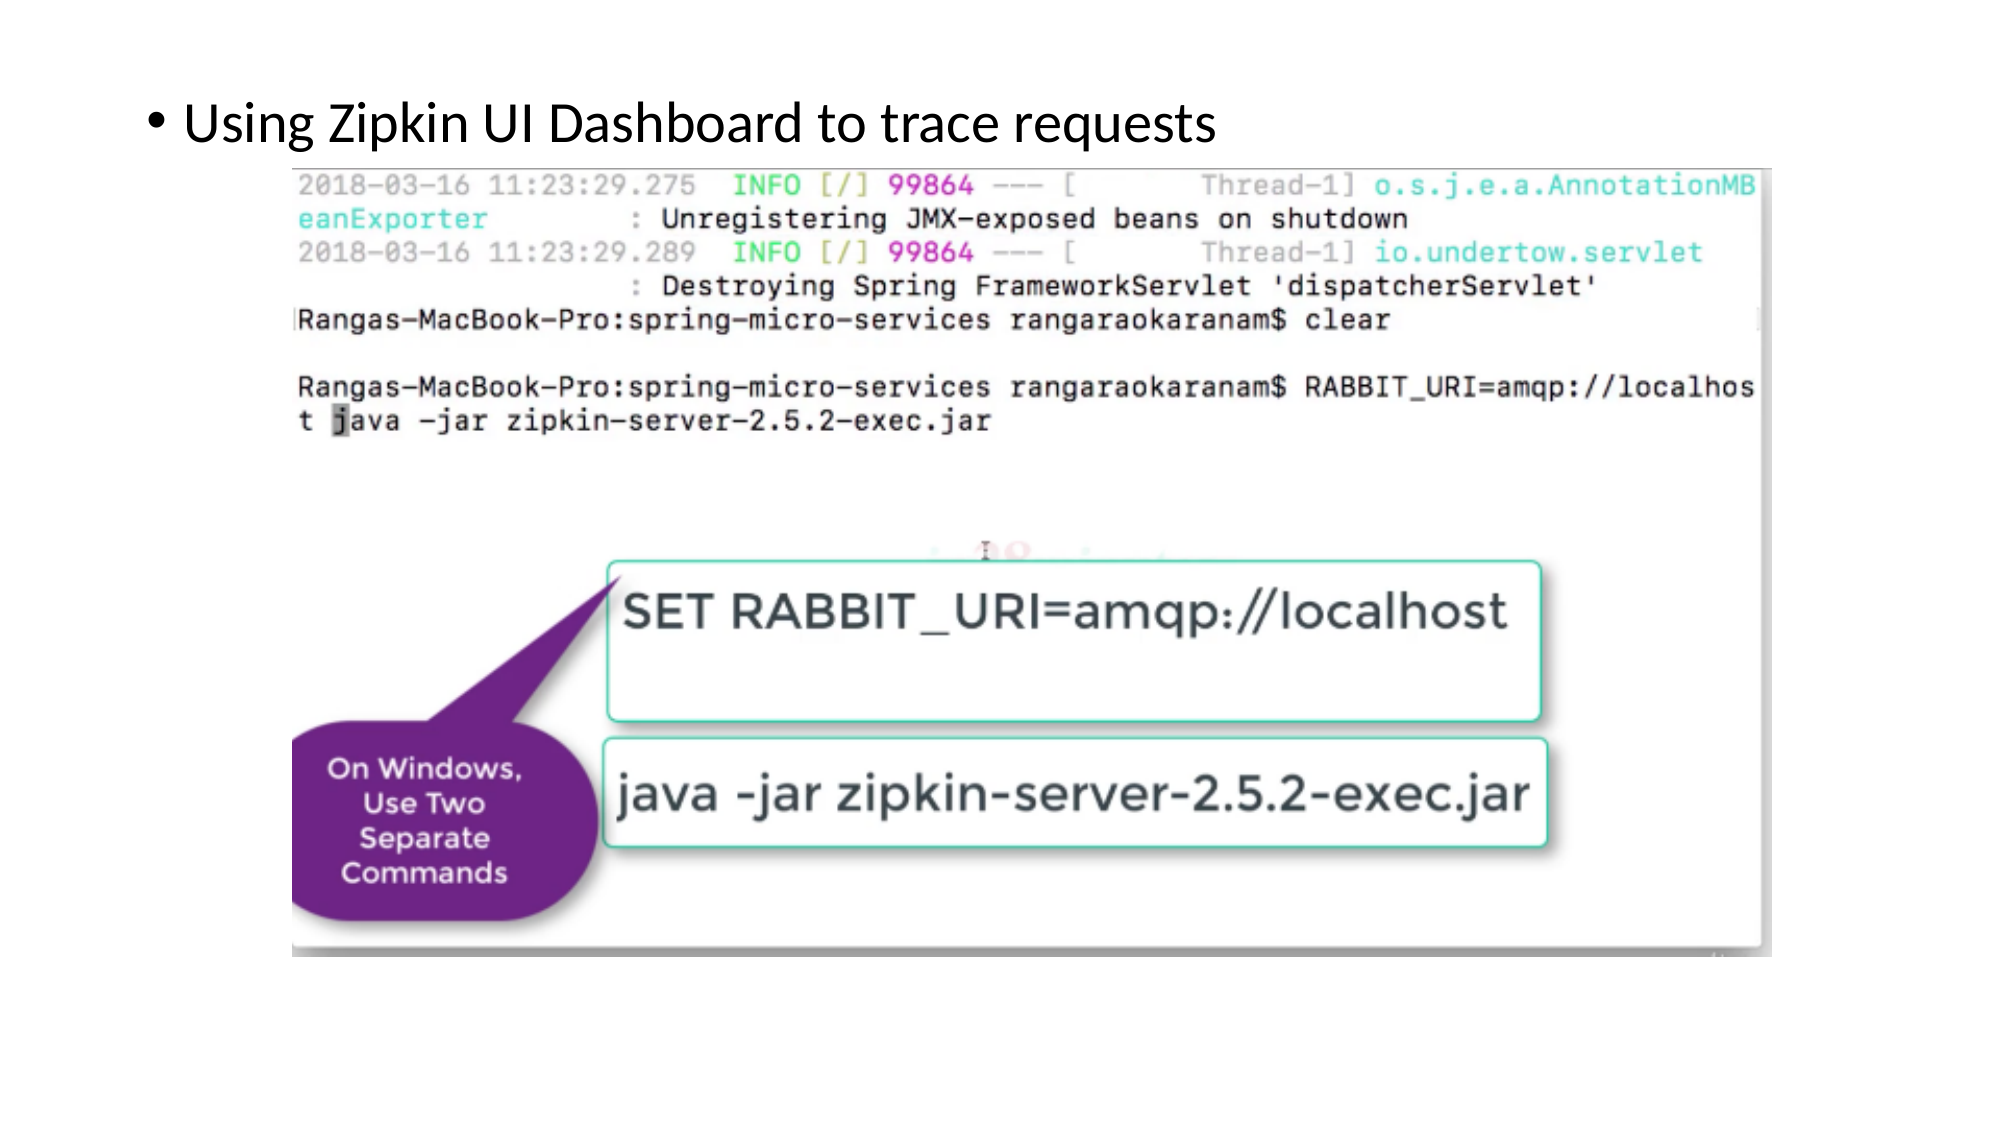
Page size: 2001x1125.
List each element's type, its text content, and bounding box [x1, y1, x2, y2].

list Using Zipkin UI Dashboard to trace requests [131, 84, 1863, 1014]
picture [292, 168, 1772, 957]
